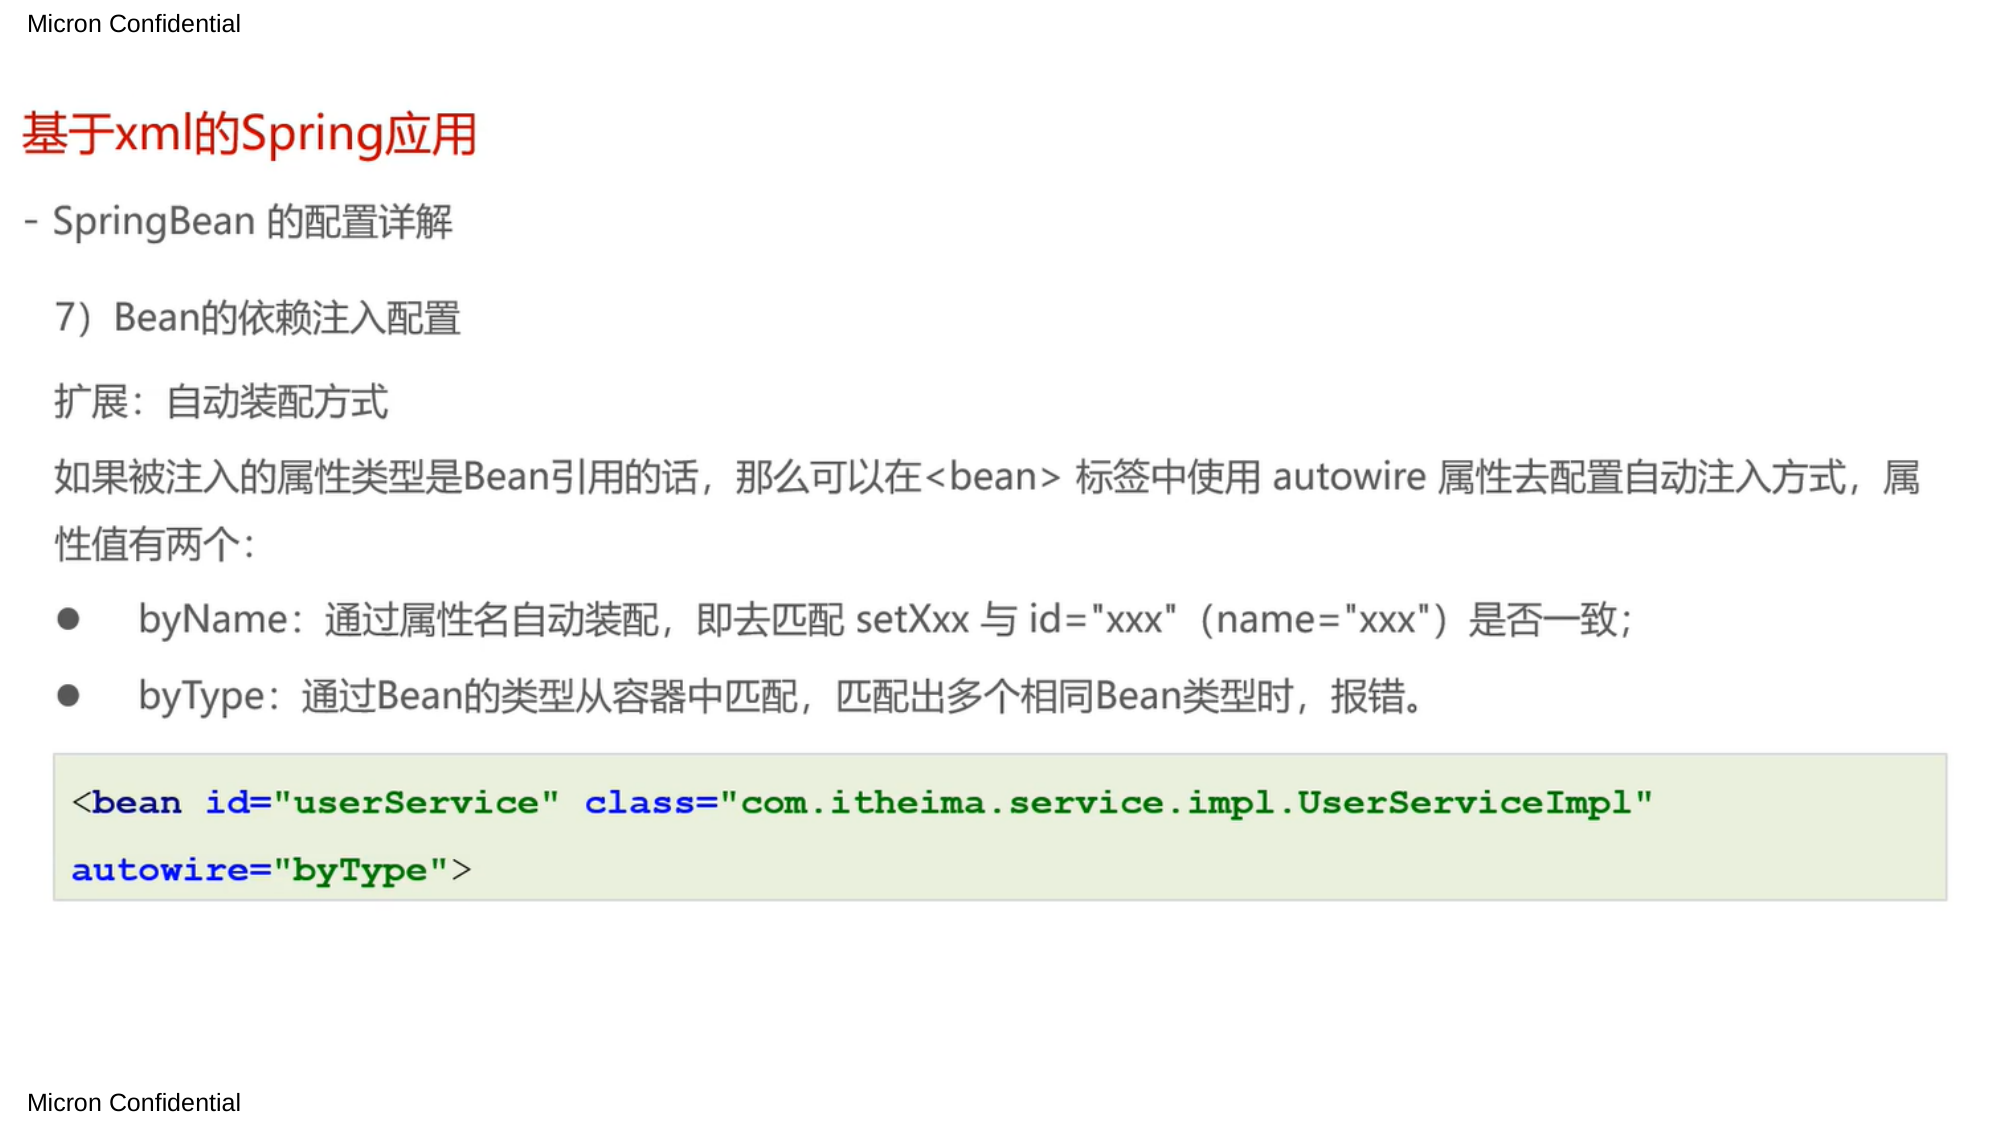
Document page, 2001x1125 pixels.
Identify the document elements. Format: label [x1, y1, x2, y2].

picture [0, 79, 2000, 1046]
